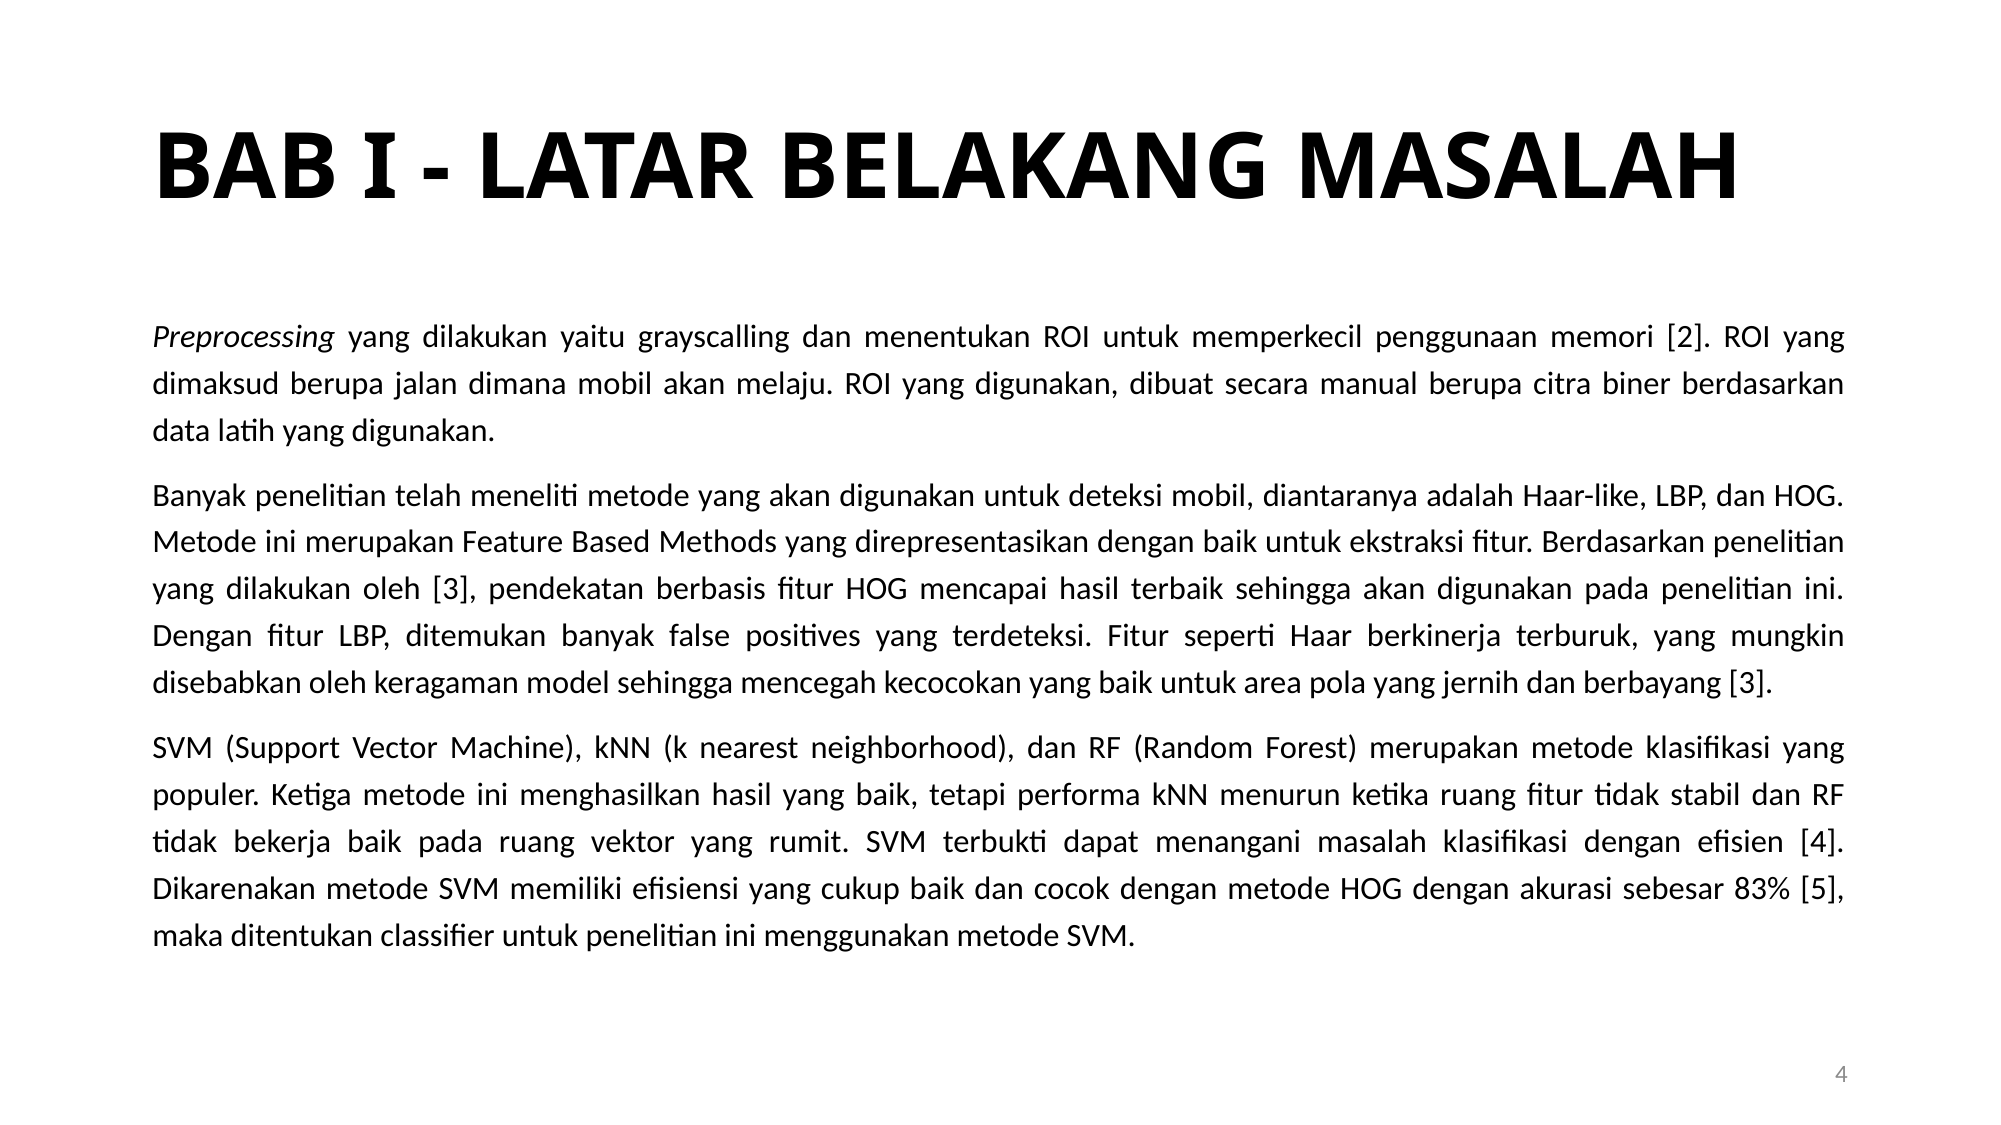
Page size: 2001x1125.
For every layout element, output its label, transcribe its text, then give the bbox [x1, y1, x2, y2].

text_box BAB I - LATAR BELAKANG MASALAH [137, 59, 1863, 278]
text_box Preprocessing yang dilakukan yaitu grayscalling dan menentukan ROI untuk memperkecil penggunaan memori [2]. ROI yang dimaksud berupa jalan dimana mobil akan melaju. ROI yang digunakan, dibuat secara manual berupa citra biner berdasarkan data latih yang digunakan. Banyak penelitian telah meneliti metode yang akan digunakan untuk deteksi mobil, diantaranya adalah Haar-like, LBP, dan HOG. Metode ini merupakan Feature Based Methods yang direpresentasikan dengan baik untuk ekstraksi ﬁtur. Berdasarkan penelitian yang dilakukan oleh [3], pendekatan berbasis ﬁtur HOG mencapai hasil terbaik sehingga akan digunakan pada penelitian ini. Dengan ﬁtur LBP, ditemukan banyak false positives yang terdeteksi. Fitur seperti Haar berkinerja terburuk, yang mungkin disebabkan oleh keragaman model sehingga mencegah kecocokan yang baik untuk area pola yang jernih dan berbayang [3]. SVM (Support Vector Machine), kNN (k nearest neighborhood), dan RF (Random Forest) merupakan metode klasiﬁkasi yang populer. Ketiga metode ini menghasilkan hasil yang baik, tetapi performa kNN menurun ketika ruang ﬁtur tidak stabil dan RF tidak bekerja baik pada ruang vektor yang rumit. SVM terbukti dapat menangani masalah klasiﬁkasi dengan eﬁsien [4]. Dikarenakan metode SVM memiliki eﬁsiensi yang cukup baik dan cocok dengan metode HOG dengan akurasi sebesar 83% [5], maka ditentukan classiﬁer untuk penelitian ini menggunakan metode SVM. [137, 299, 1863, 1014]
text_box 1 [1412, 1042, 1863, 1103]
